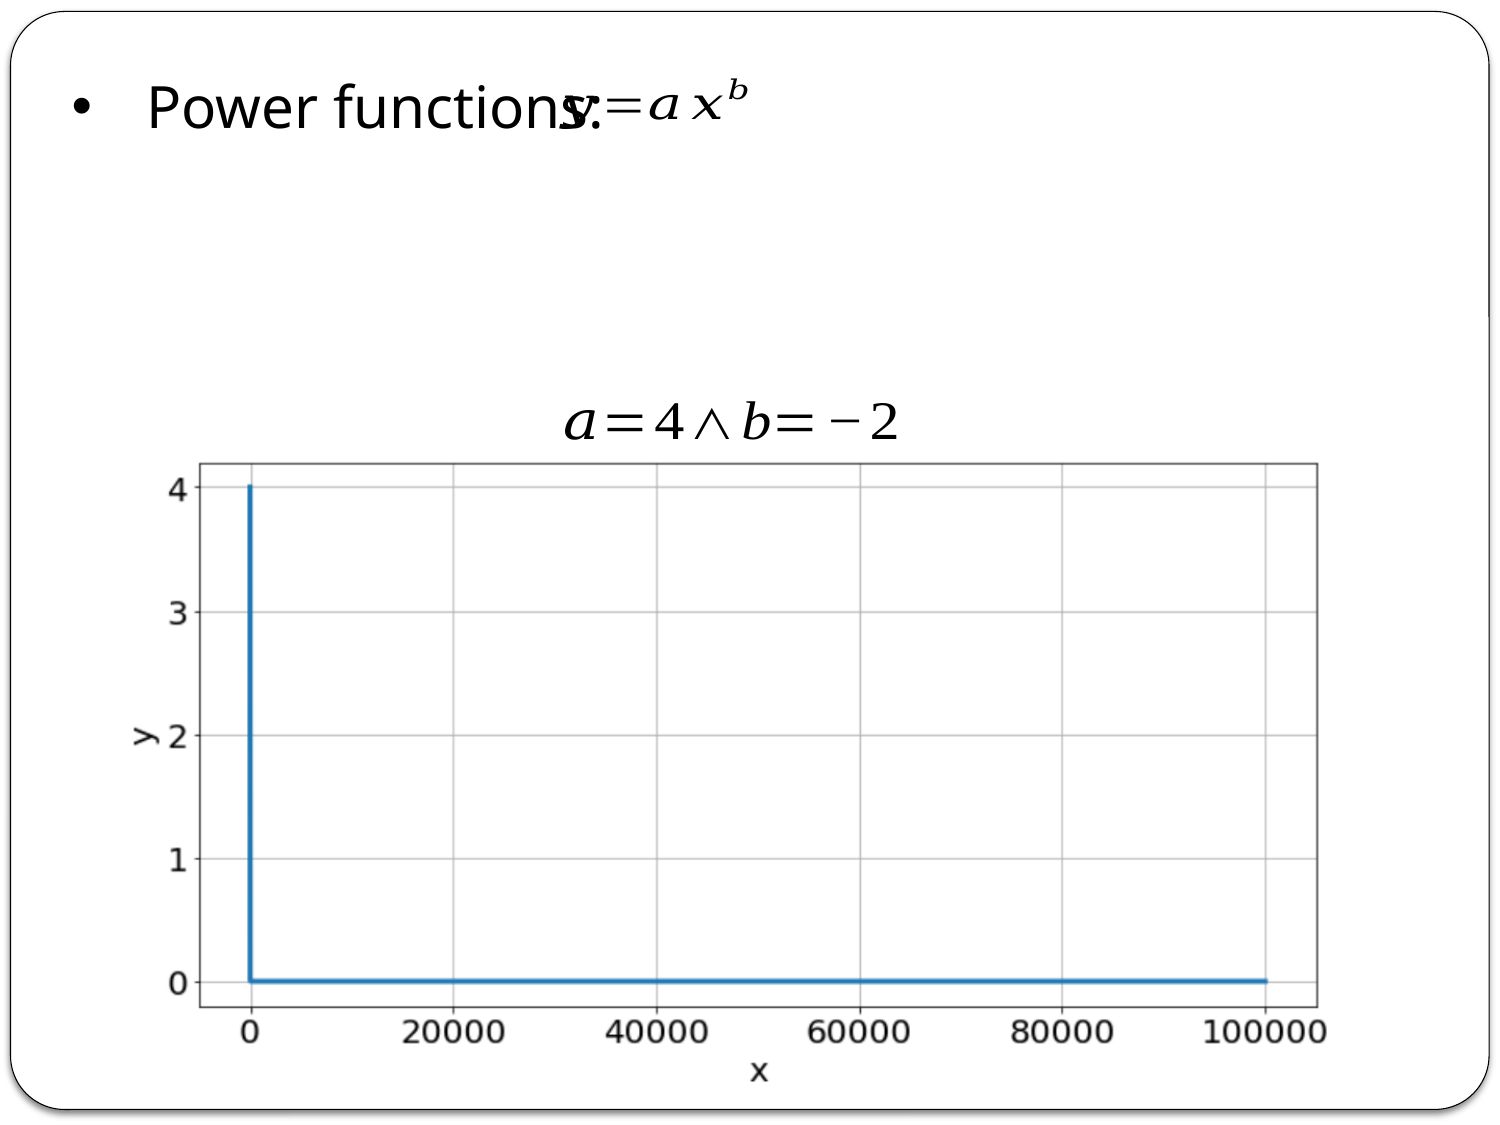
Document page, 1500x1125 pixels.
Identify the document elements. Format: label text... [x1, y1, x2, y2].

text_box Power functions: [56, 62, 1395, 148]
picture [97, 444, 1354, 1106]
